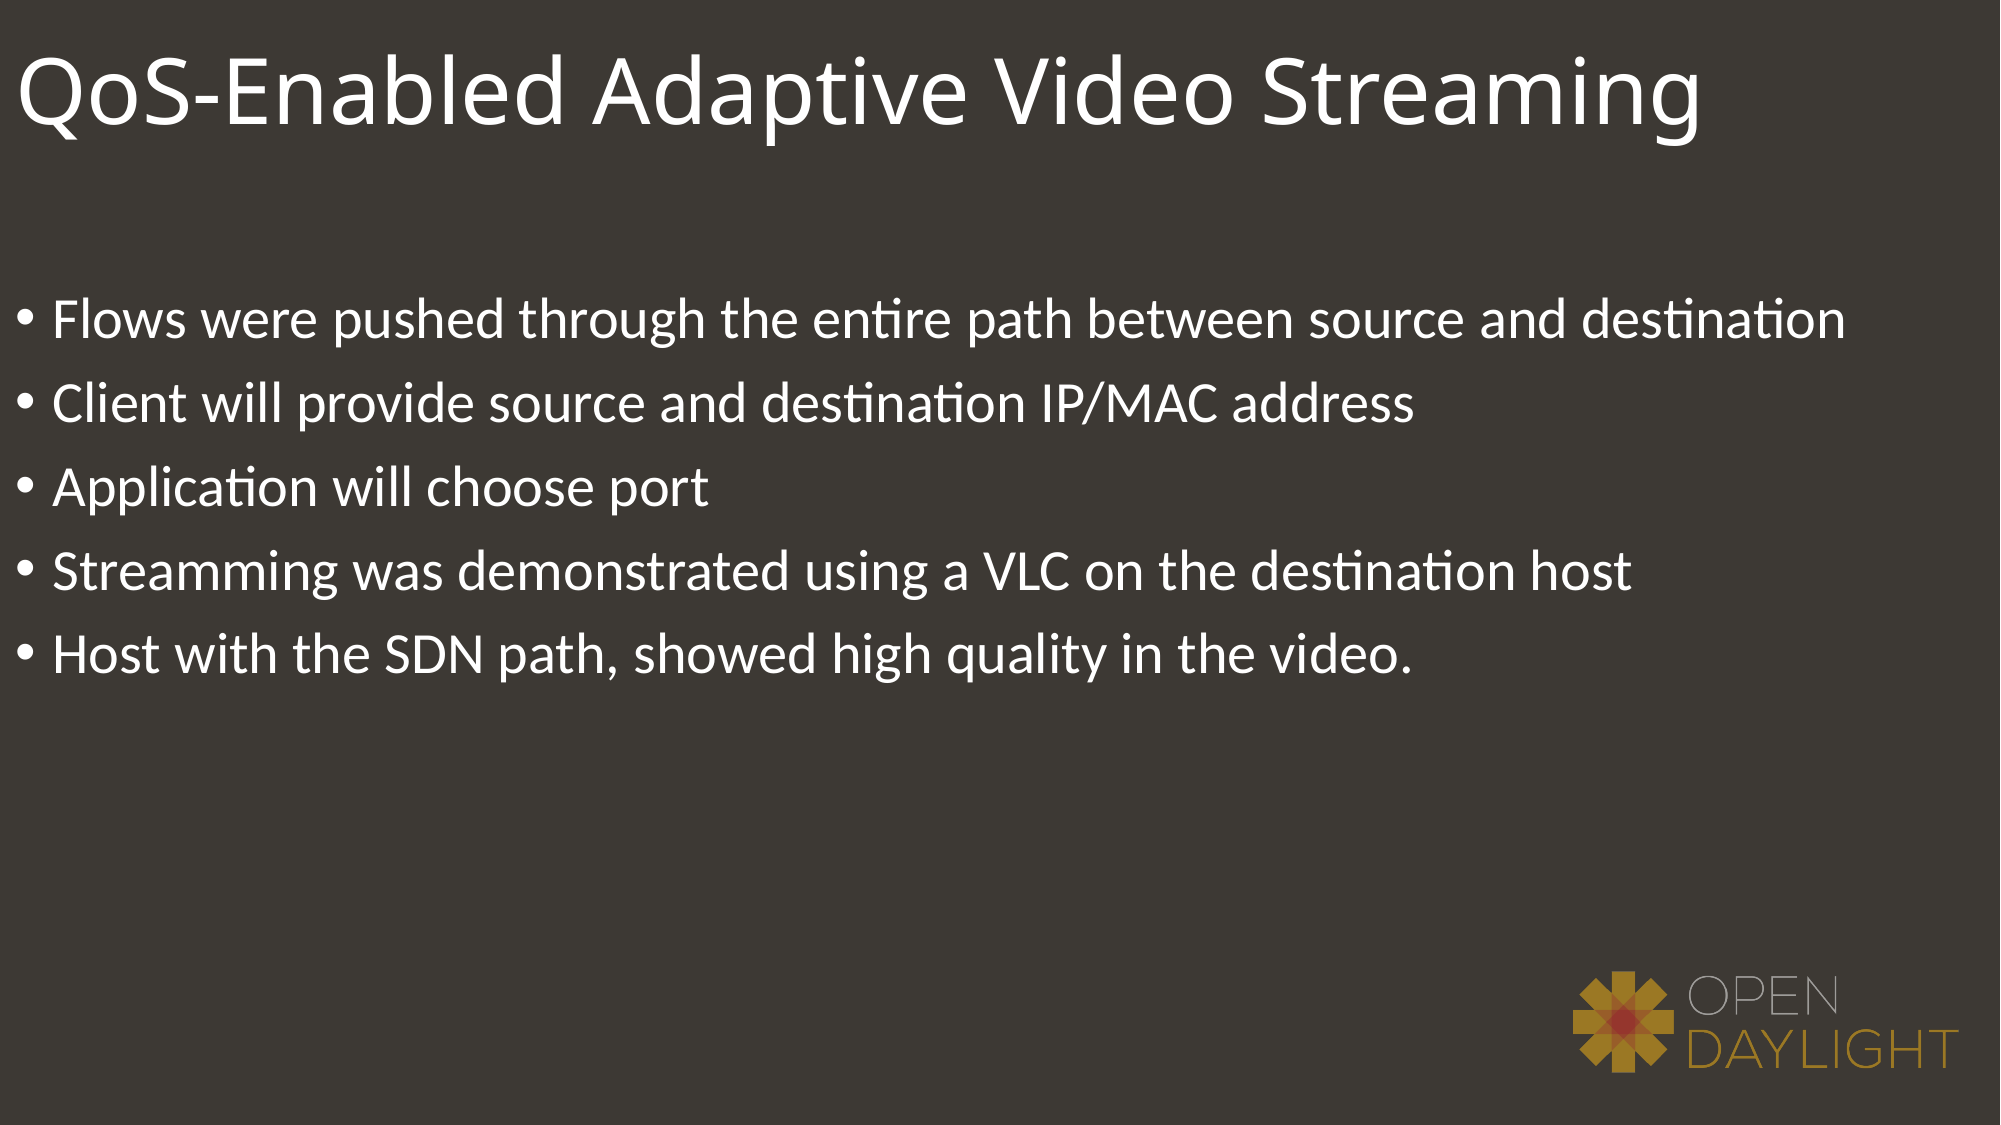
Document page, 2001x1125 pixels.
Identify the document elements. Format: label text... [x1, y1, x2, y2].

title QoS-Enabled Adaptive Video Streaming [0, 41, 1901, 259]
list Flows were pushed through the entire path between source and destination Client will provide source and destination IP/MAC address Application will choose port Streamming was demonstrated using a VLC on the destination host Host with the SDN path, showed high quality in the video. [0, 280, 1901, 967]
picture [1568, 966, 1963, 1077]
